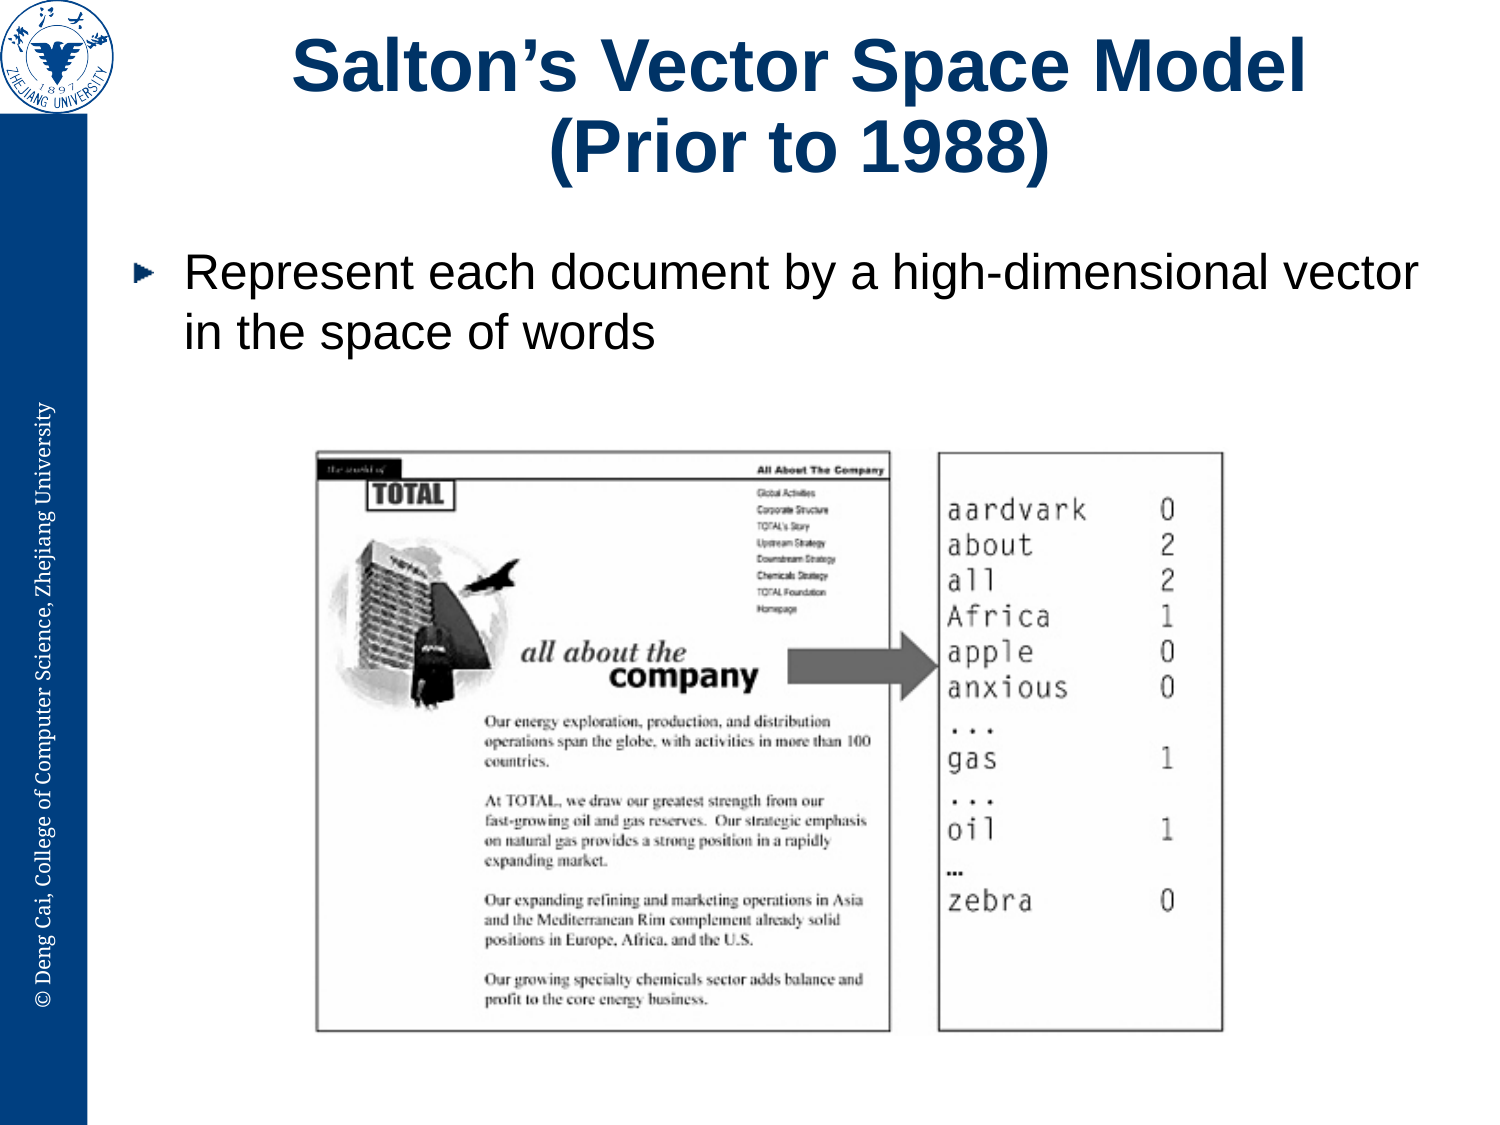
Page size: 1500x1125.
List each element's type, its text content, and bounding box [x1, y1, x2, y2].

title Salton’s Vector Space Model (Prior to 1988) [129, 30, 1471, 197]
picture [312, 447, 1229, 1036]
picture [127, 256, 154, 283]
picture [0, 0, 114, 114]
list Represent each document by a high-dimensional vector in the space of words [112, 231, 1483, 1103]
